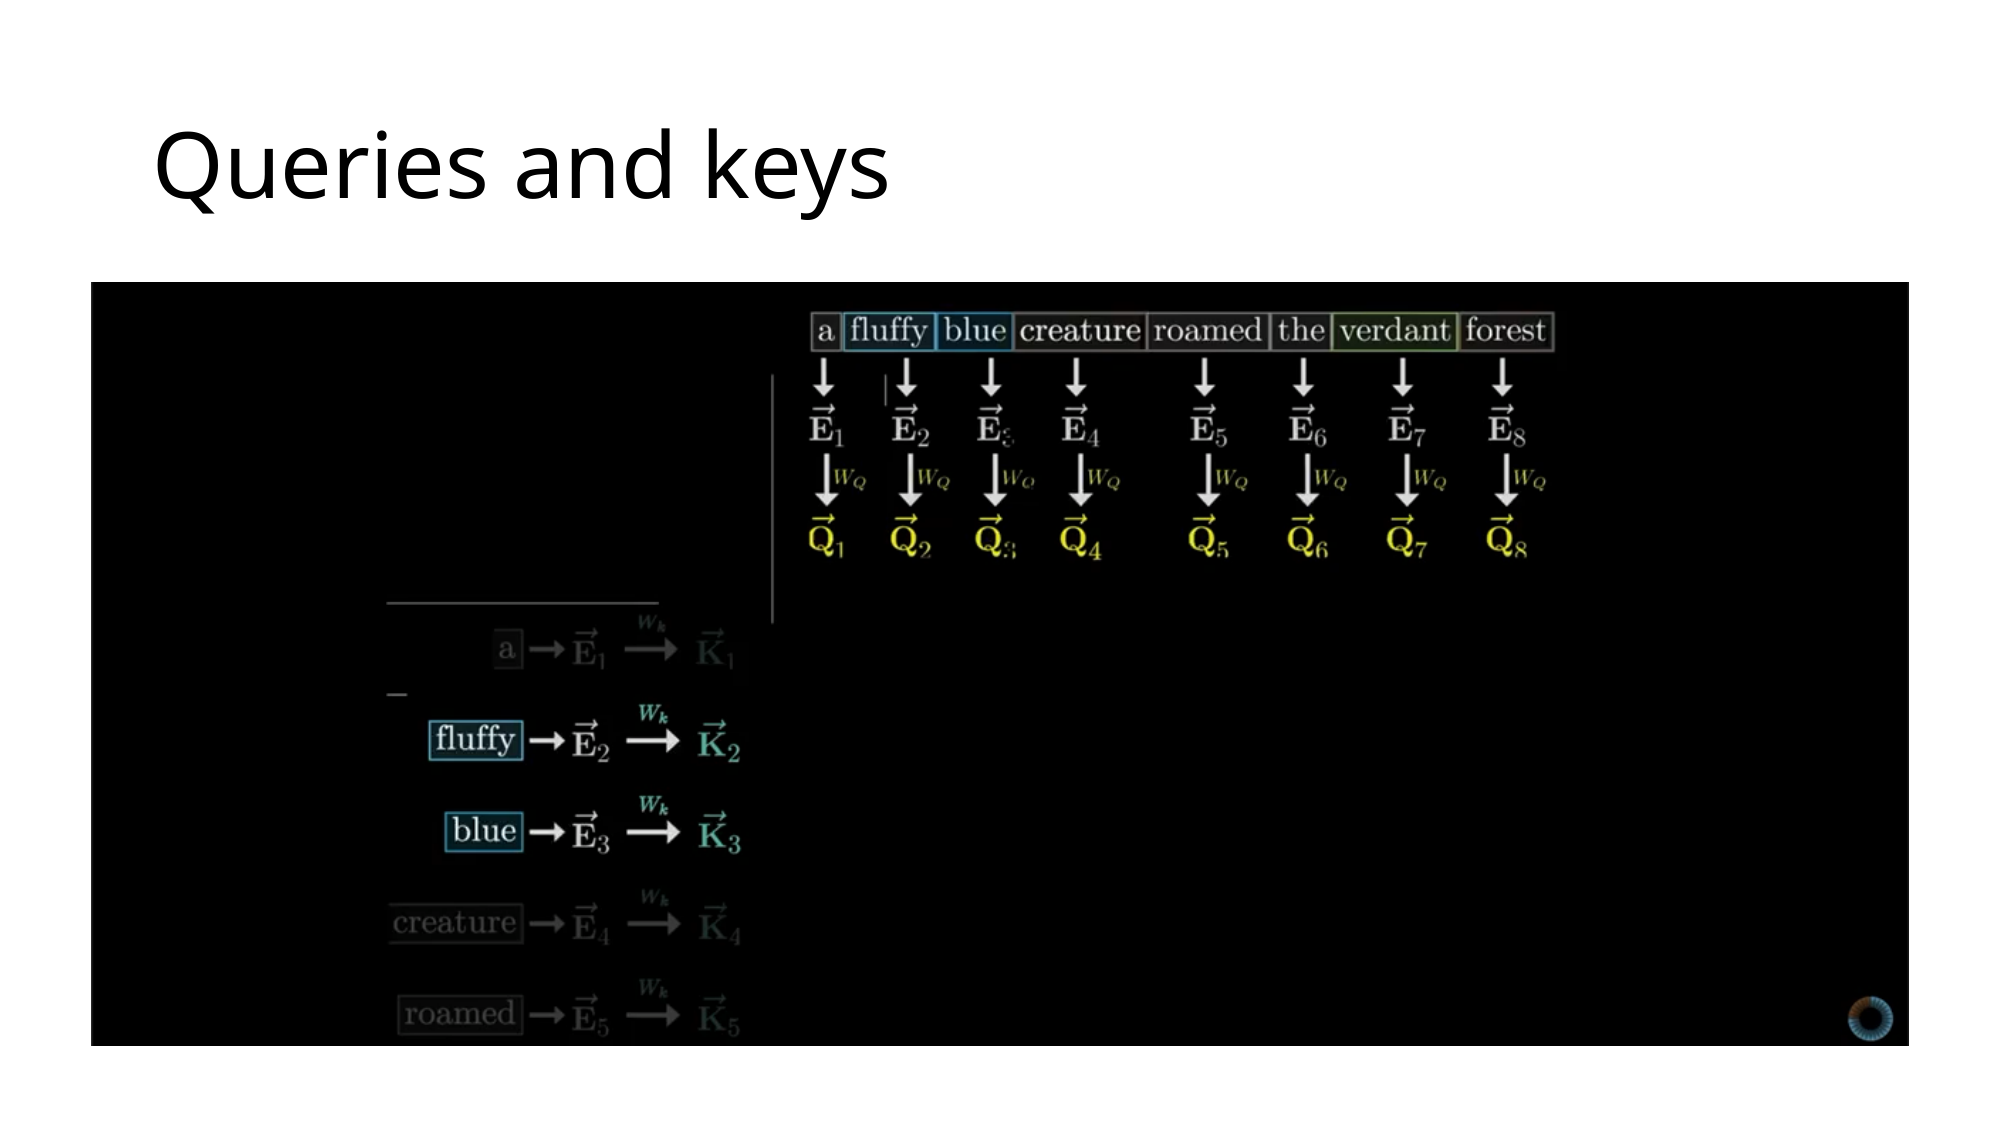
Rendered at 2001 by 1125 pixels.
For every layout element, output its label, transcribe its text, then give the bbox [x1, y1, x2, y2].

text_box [90, 281, 1910, 1047]
title Queries and keys [137, 59, 1863, 278]
